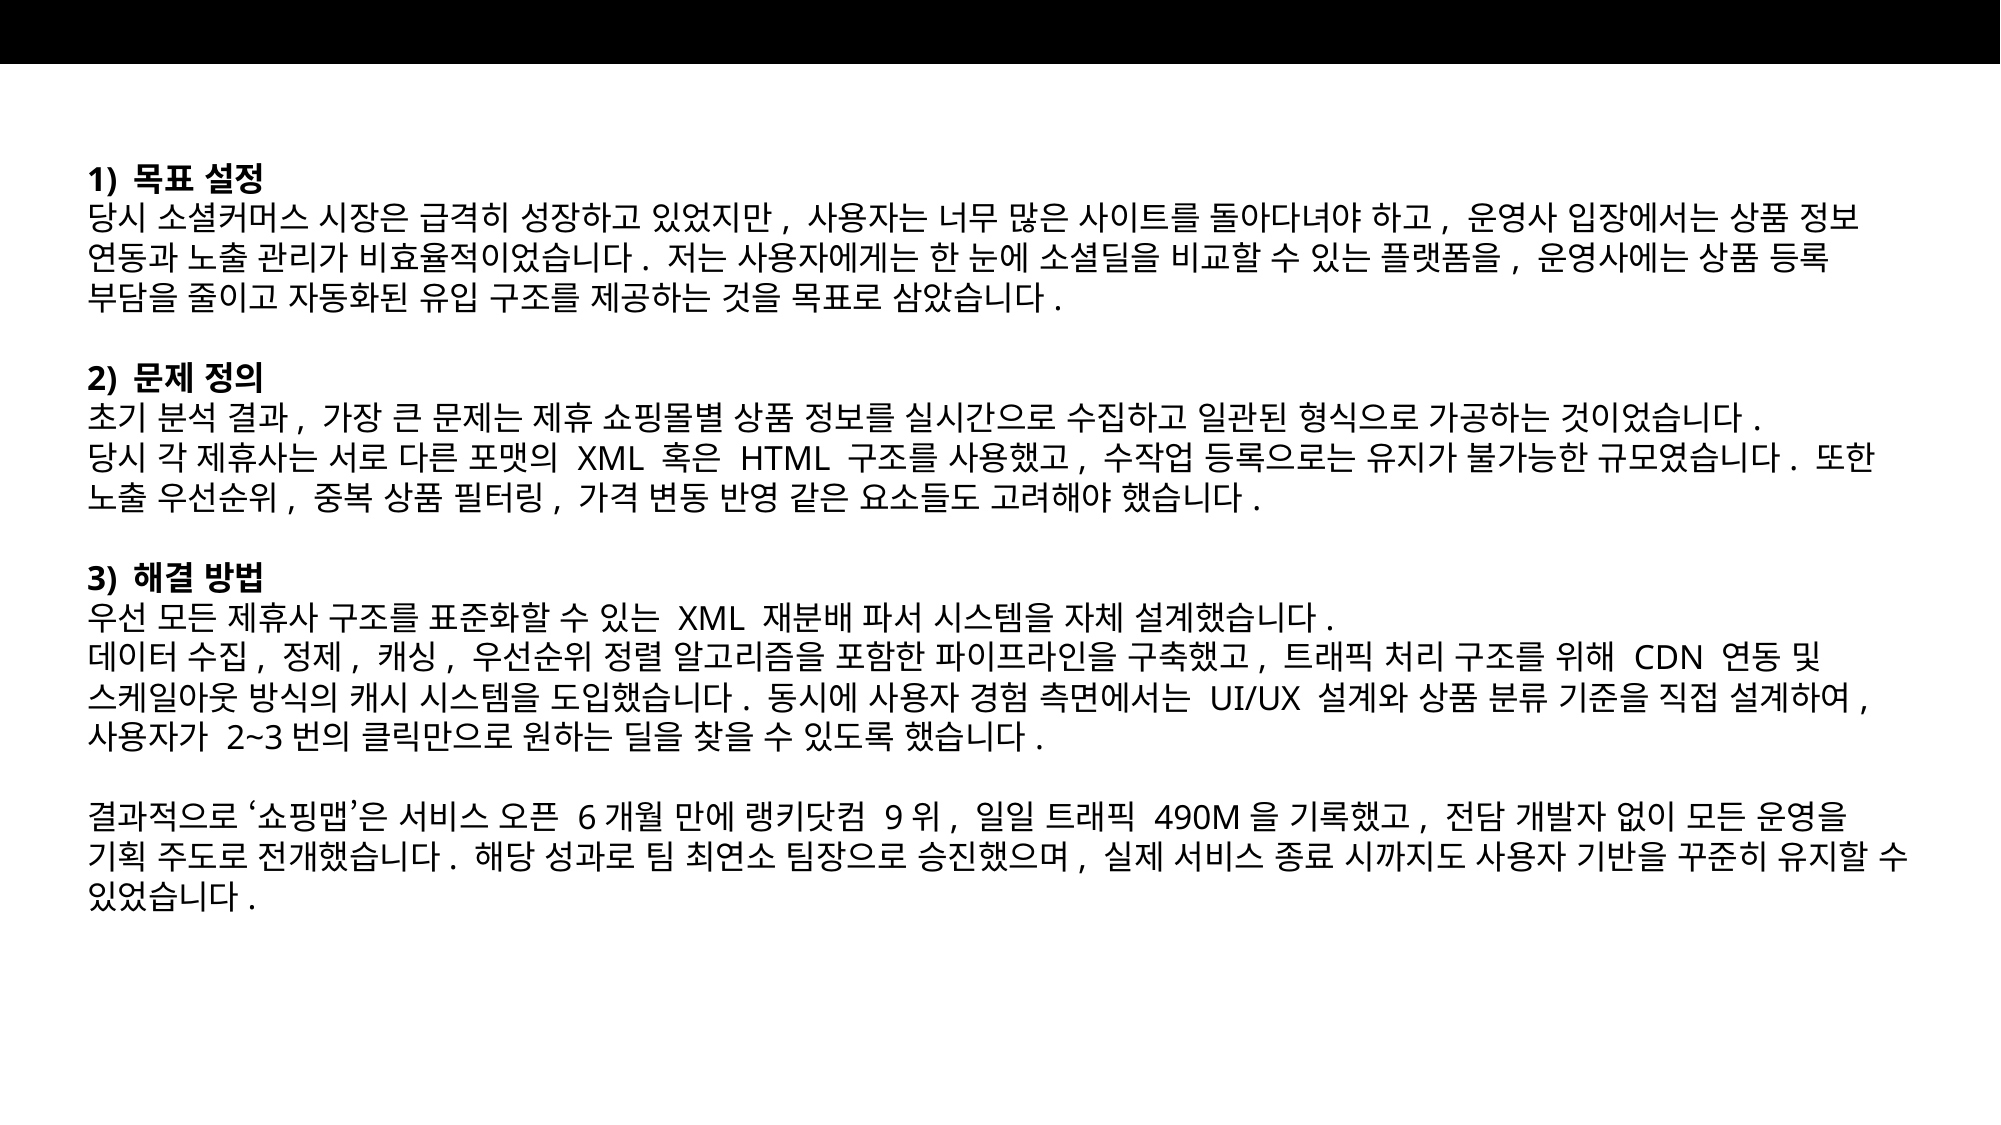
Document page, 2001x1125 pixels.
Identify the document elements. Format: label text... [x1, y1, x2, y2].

text_box [0, 0, 2000, 64]
text_box 1) 목표 설정 당시 소셜커머스 시장은 급격히 성장하고 있었지만, 사용자는 너무 많은 사이트를 돌아다녀야 하고, 운영사 입장에서는 상품 정보 연동과 노출 관리가 비효율적이었습니다. 저는 사용자에게는 한 눈에 소셜딜을 비교할 수 있는 플랫폼을, 운영사에는 상품 등록 부담을 줄이고 자동화된 유입 구조를 제공하는 것을 목표로 삼았습니다. 2) 문제 정의 초기 분석 결과, 가장 큰 문제는 제휴 쇼핑몰별 상품 정보를 실시간으로 수집하고 일관된 형식으로 가공하는 것이었습니다. 당시 각 제휴사는 서로 다른 포맷의 XML 혹은 HTML 구조를 사용했고, 수작업 등록으로는 유지가 불가능한 규모였습니다. 또한 노출 우선순위, 중복 상품 필터링, 가격 변동 반영 같은 요소들도 고려해야 했습니다. 3) 해결 방법 우선 모든 제휴사 구조를 표준화할 수 있는 XML 재분배 파서 시스템을 자체 설계했습니다. 데이터 수집, 정제, 캐싱, 우선순위 정렬 알고리즘을 포함한 파이프라인을 구축했고, 트래픽 처리 구조를 위해 CDN 연동 및 스케일아웃 방식의 캐시 시스템을 도입했습니다. 동시에 사용자 경험 측면에서는 UI/UX 설계와 상품 분류 기준을 직접 설계하여, 사용자가 2~3번의 클릭만으로 원하는 딜을 찾을 수 있도록 했습니다. 결과적으로 ‘쇼핑맵’은 서비스 오픈 6개월 만에 랭키닷컴 9위, 일일 트래픽 490M을 기록했고, 전담 개발자 없이 모든 운영을 기획 주도로 전개했습니다. 해당 성과로 팀 최연소 팀장으로 승진했으며, 실제 서비스 종료 시까지도 사용자 기반을 꾸준히 유지할 수 있었습니다. [72, 150, 1928, 924]
